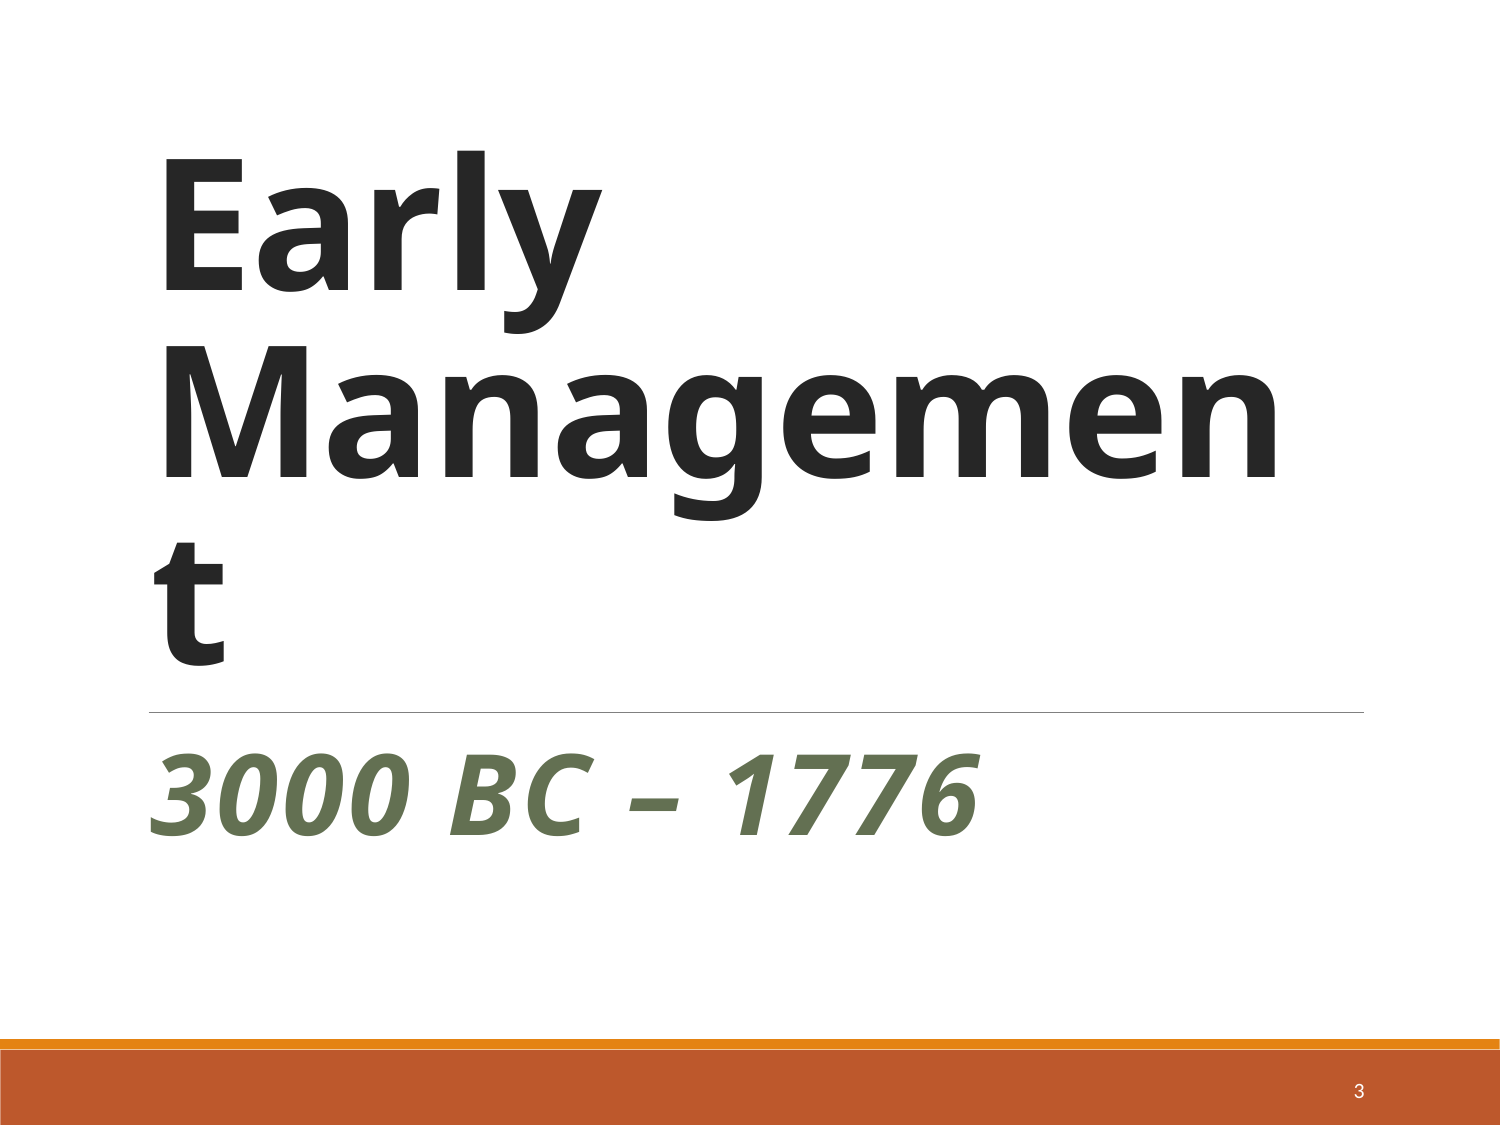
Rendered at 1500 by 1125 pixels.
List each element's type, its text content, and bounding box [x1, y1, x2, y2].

title Early Management [135, 124, 1373, 710]
list 3000 BC – 1776 [135, 730, 1373, 918]
slide_number 3 [1218, 1059, 1380, 1120]
